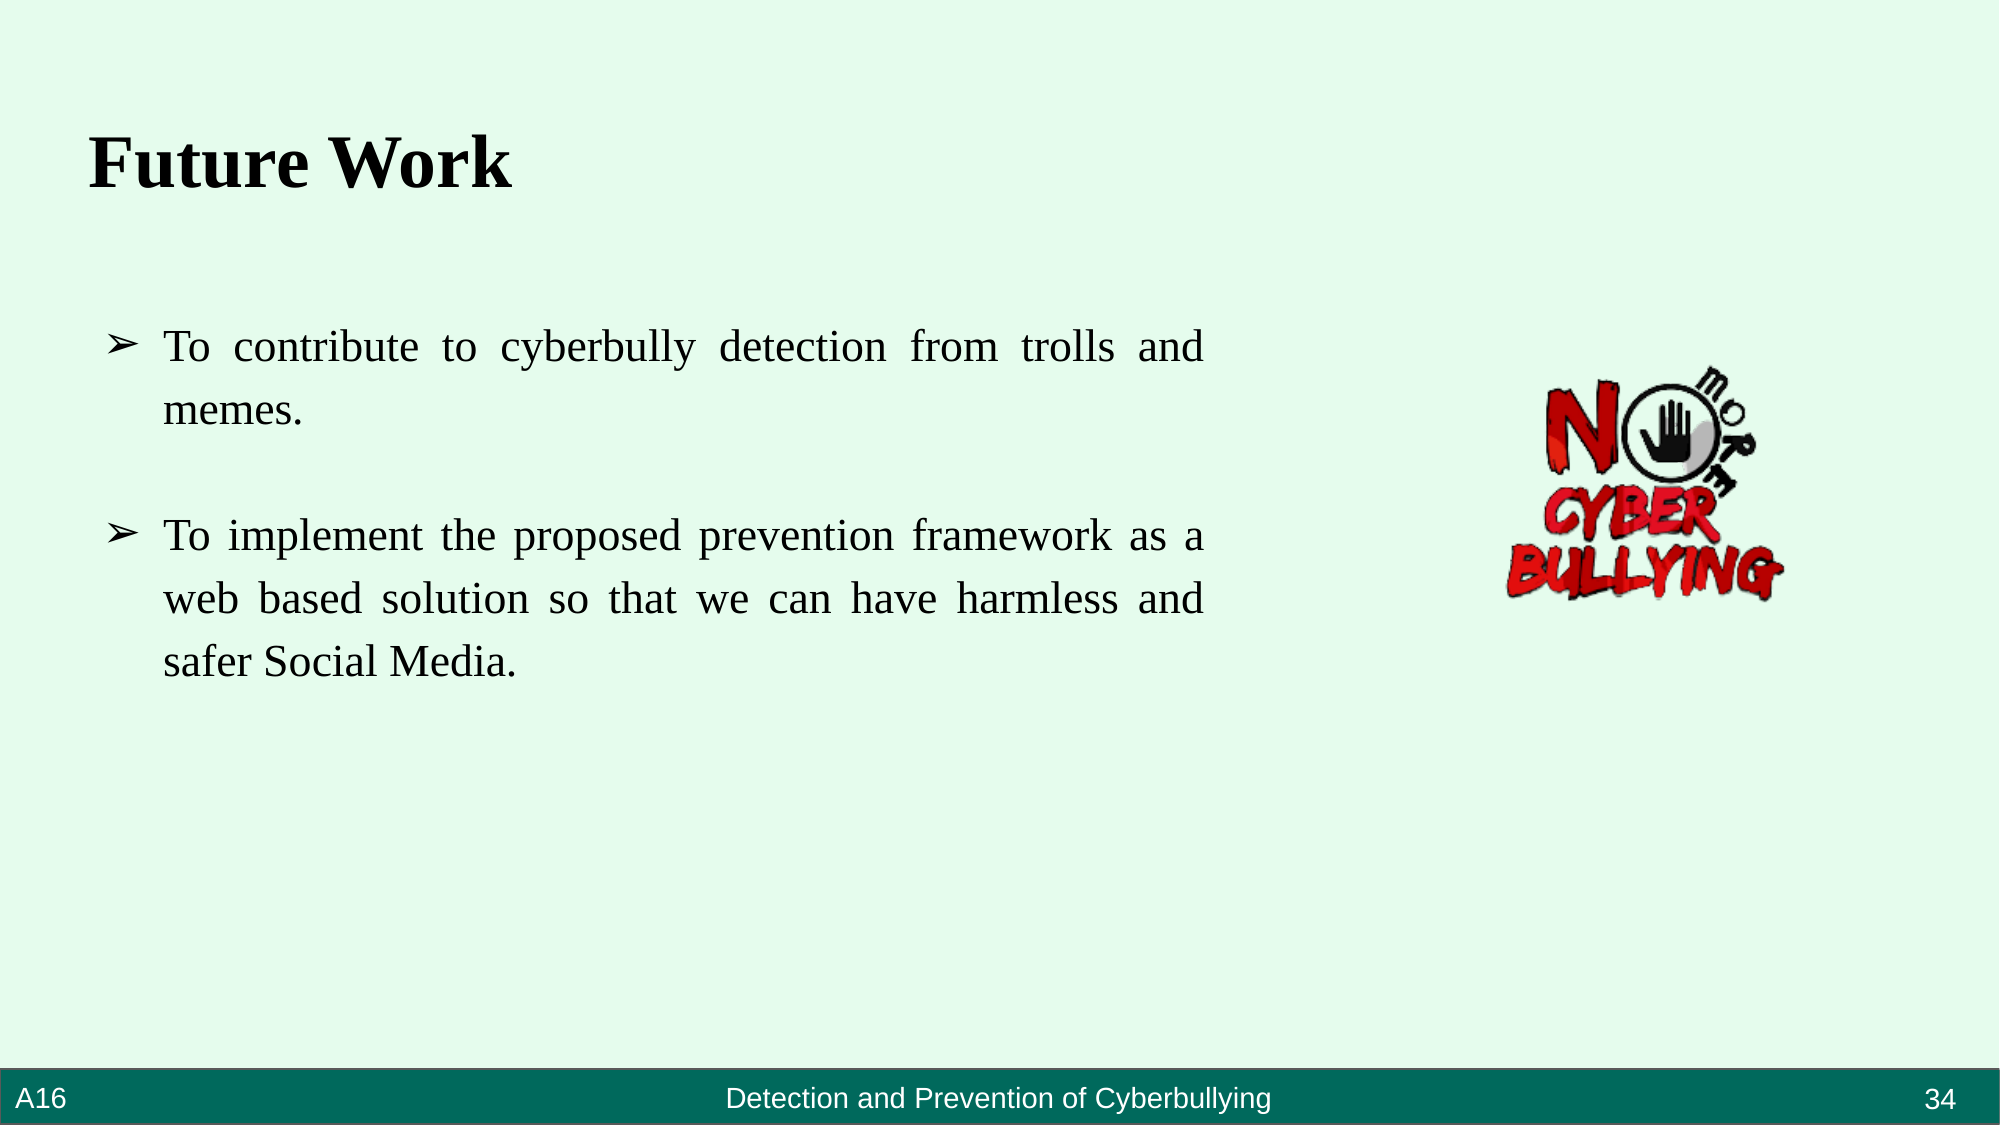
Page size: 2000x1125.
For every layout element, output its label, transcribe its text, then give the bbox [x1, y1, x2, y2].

list To contribute to cyberbully detection from trolls and memes. To implement the proposed prevention framework as a web based solution so that we can have harmless and safer Social Media. [68, 287, 1226, 782]
text_box 34 [1909, 1065, 2000, 1125]
title Future Work [68, 91, 1932, 217]
picture [1448, 323, 1801, 676]
text_box A16 Detection and Prevention of Cyberbullying [0, 1069, 1909, 1124]
